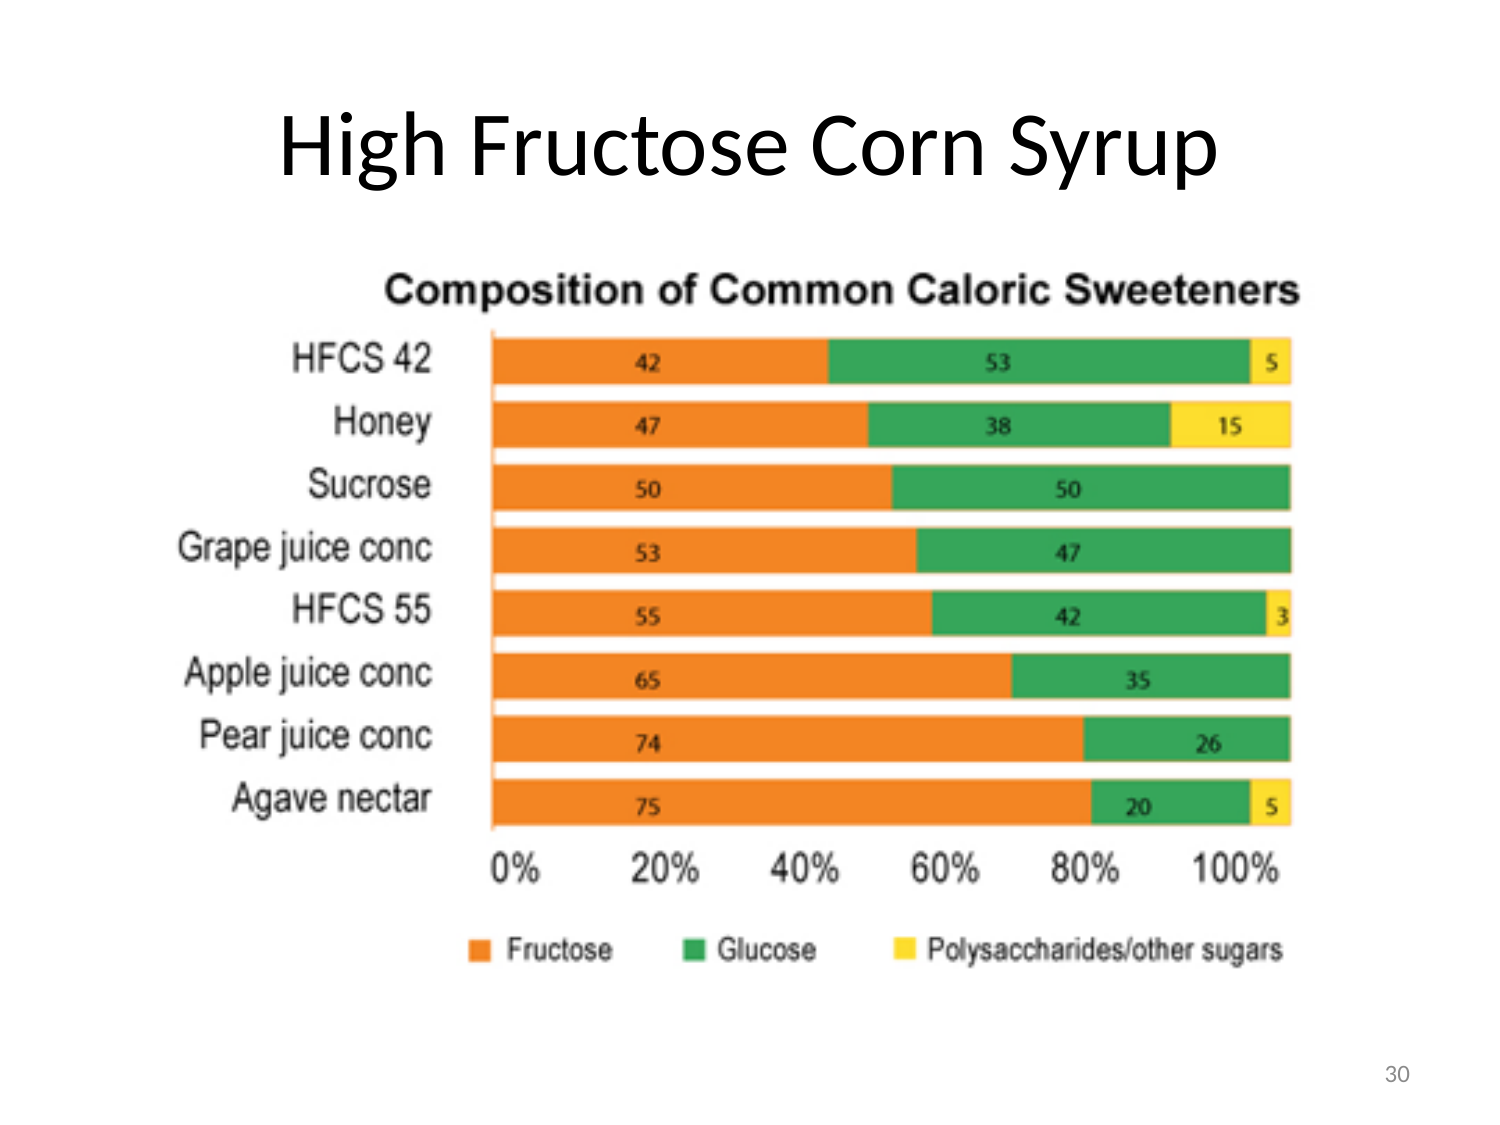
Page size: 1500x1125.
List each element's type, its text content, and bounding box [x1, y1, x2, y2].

picture [144, 232, 1356, 989]
title High Fructose Corn Syrup [75, 45, 1425, 233]
slide_number 30 [1074, 1042, 1425, 1103]
